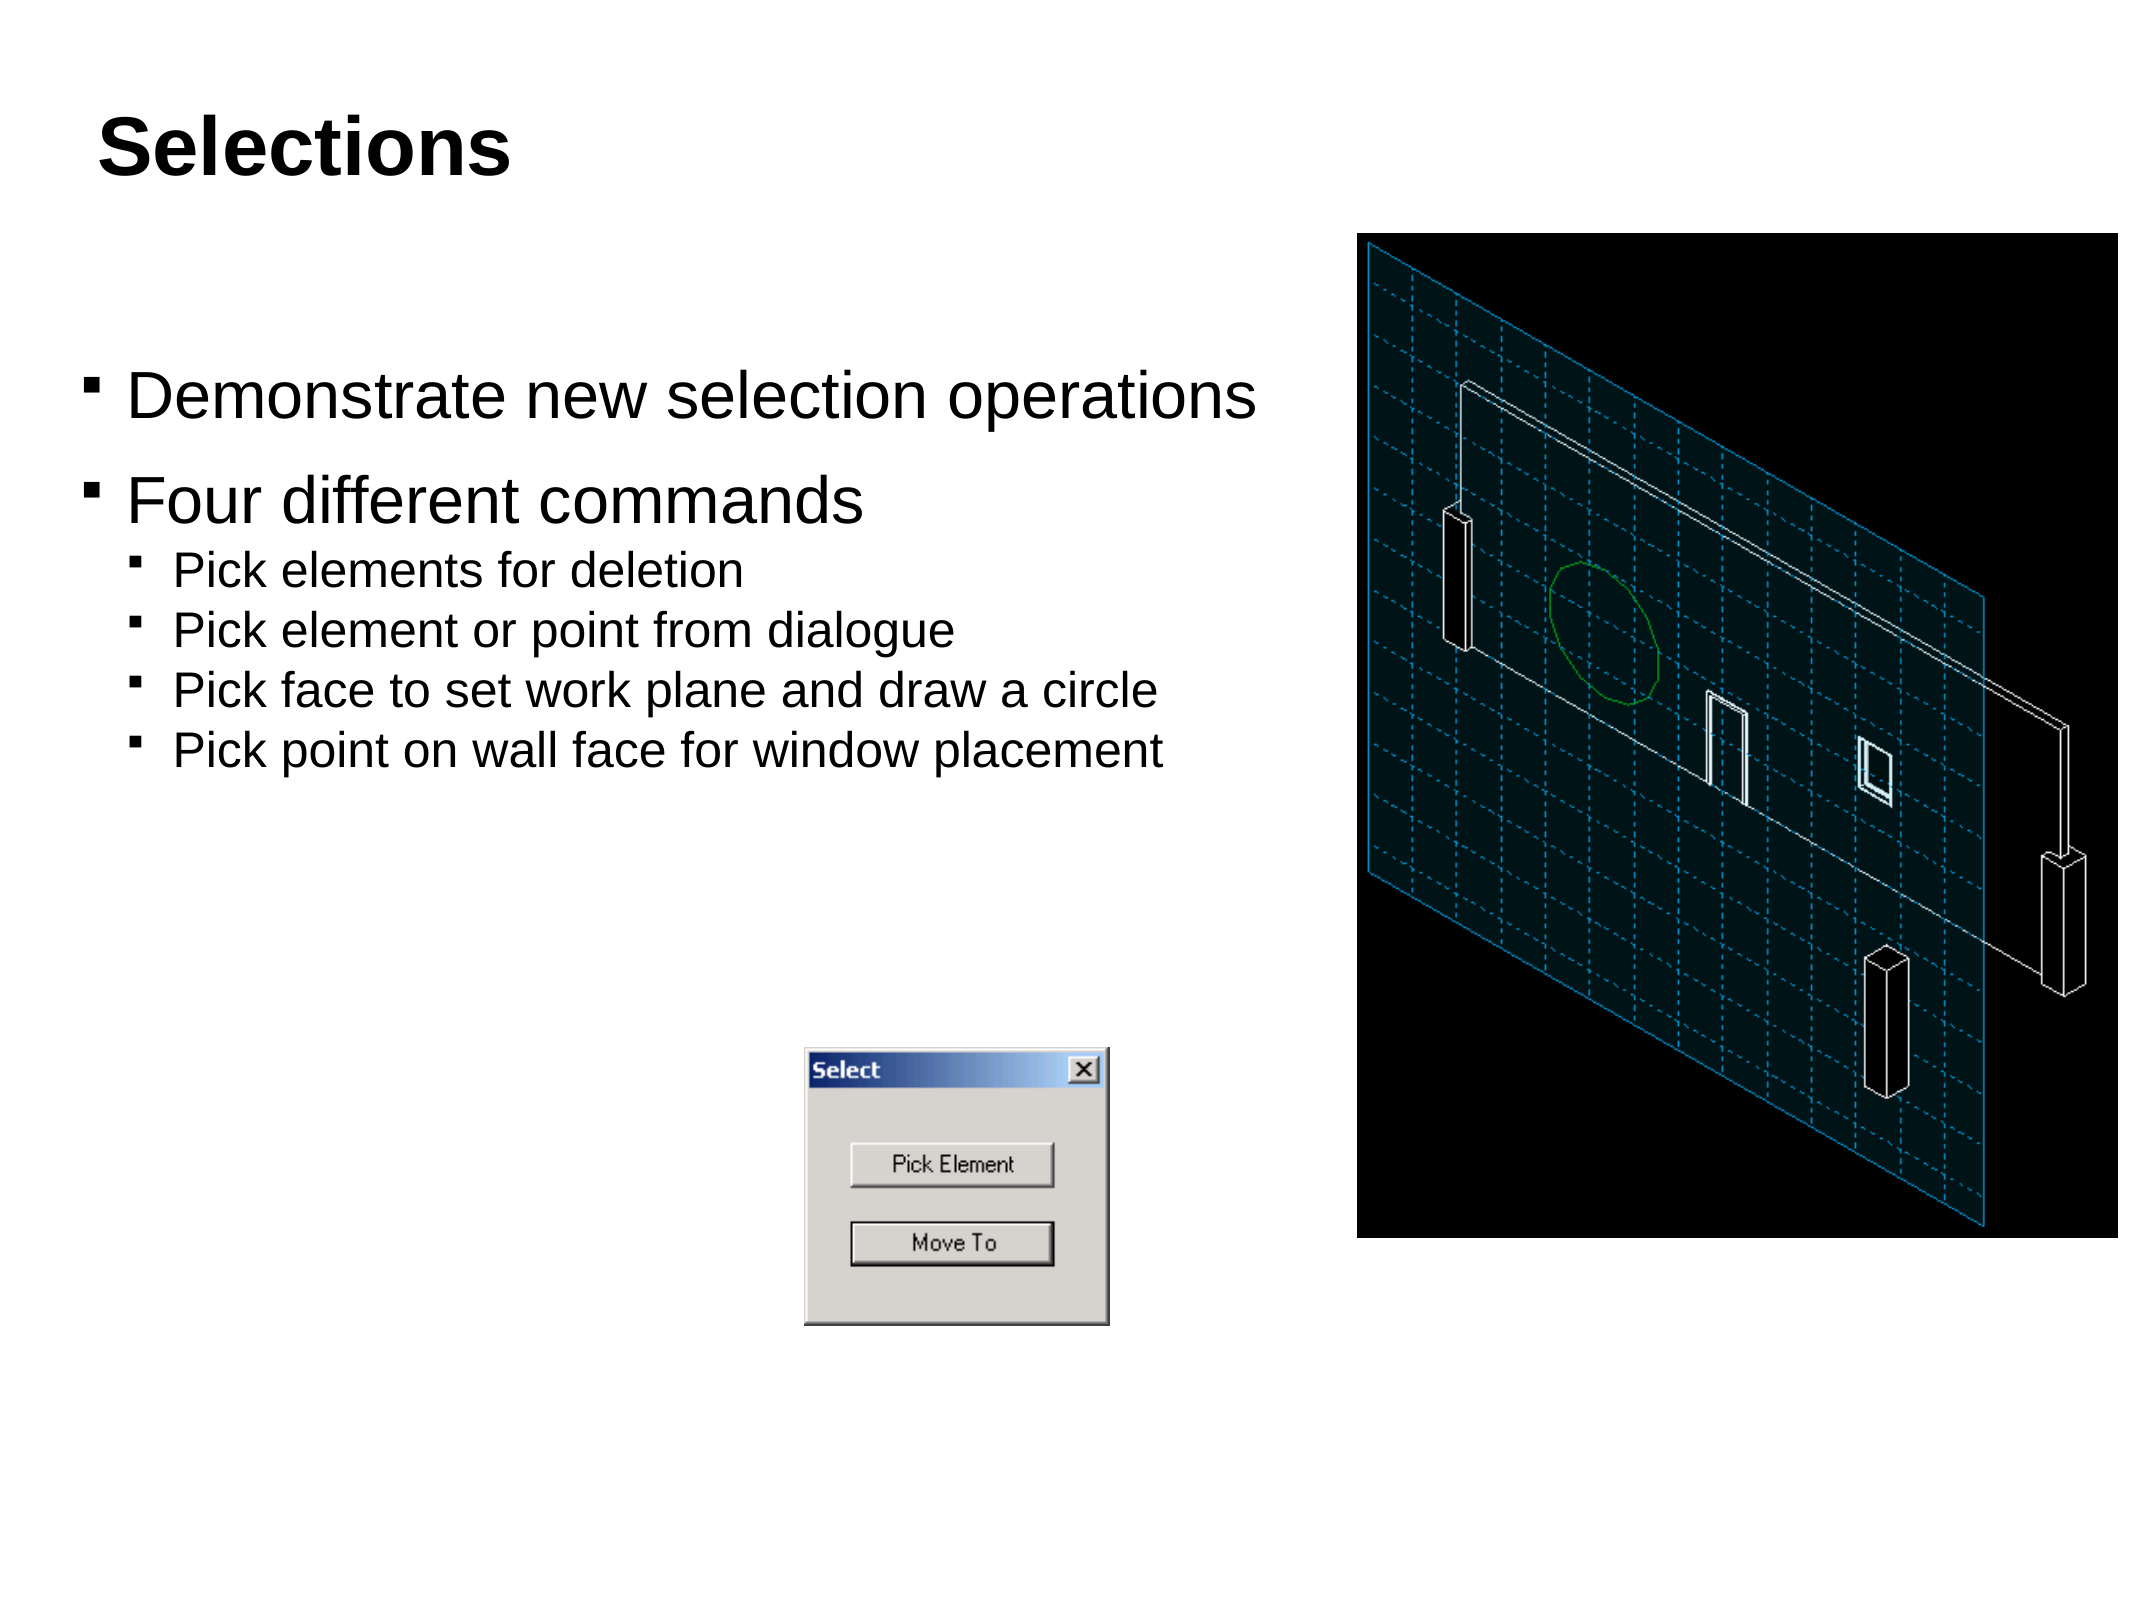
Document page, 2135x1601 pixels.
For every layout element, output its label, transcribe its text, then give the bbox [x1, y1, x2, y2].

list Demonstrate new selection operations Four different commands Pick elements for deletion Pick element or point from dialogue Pick face to set work plane and draw a circle Pick point on wall face for window placement [79, 351, 1352, 1139]
picture [1357, 232, 2118, 1239]
title Selections [96, 59, 2028, 226]
picture [804, 1047, 1110, 1326]
